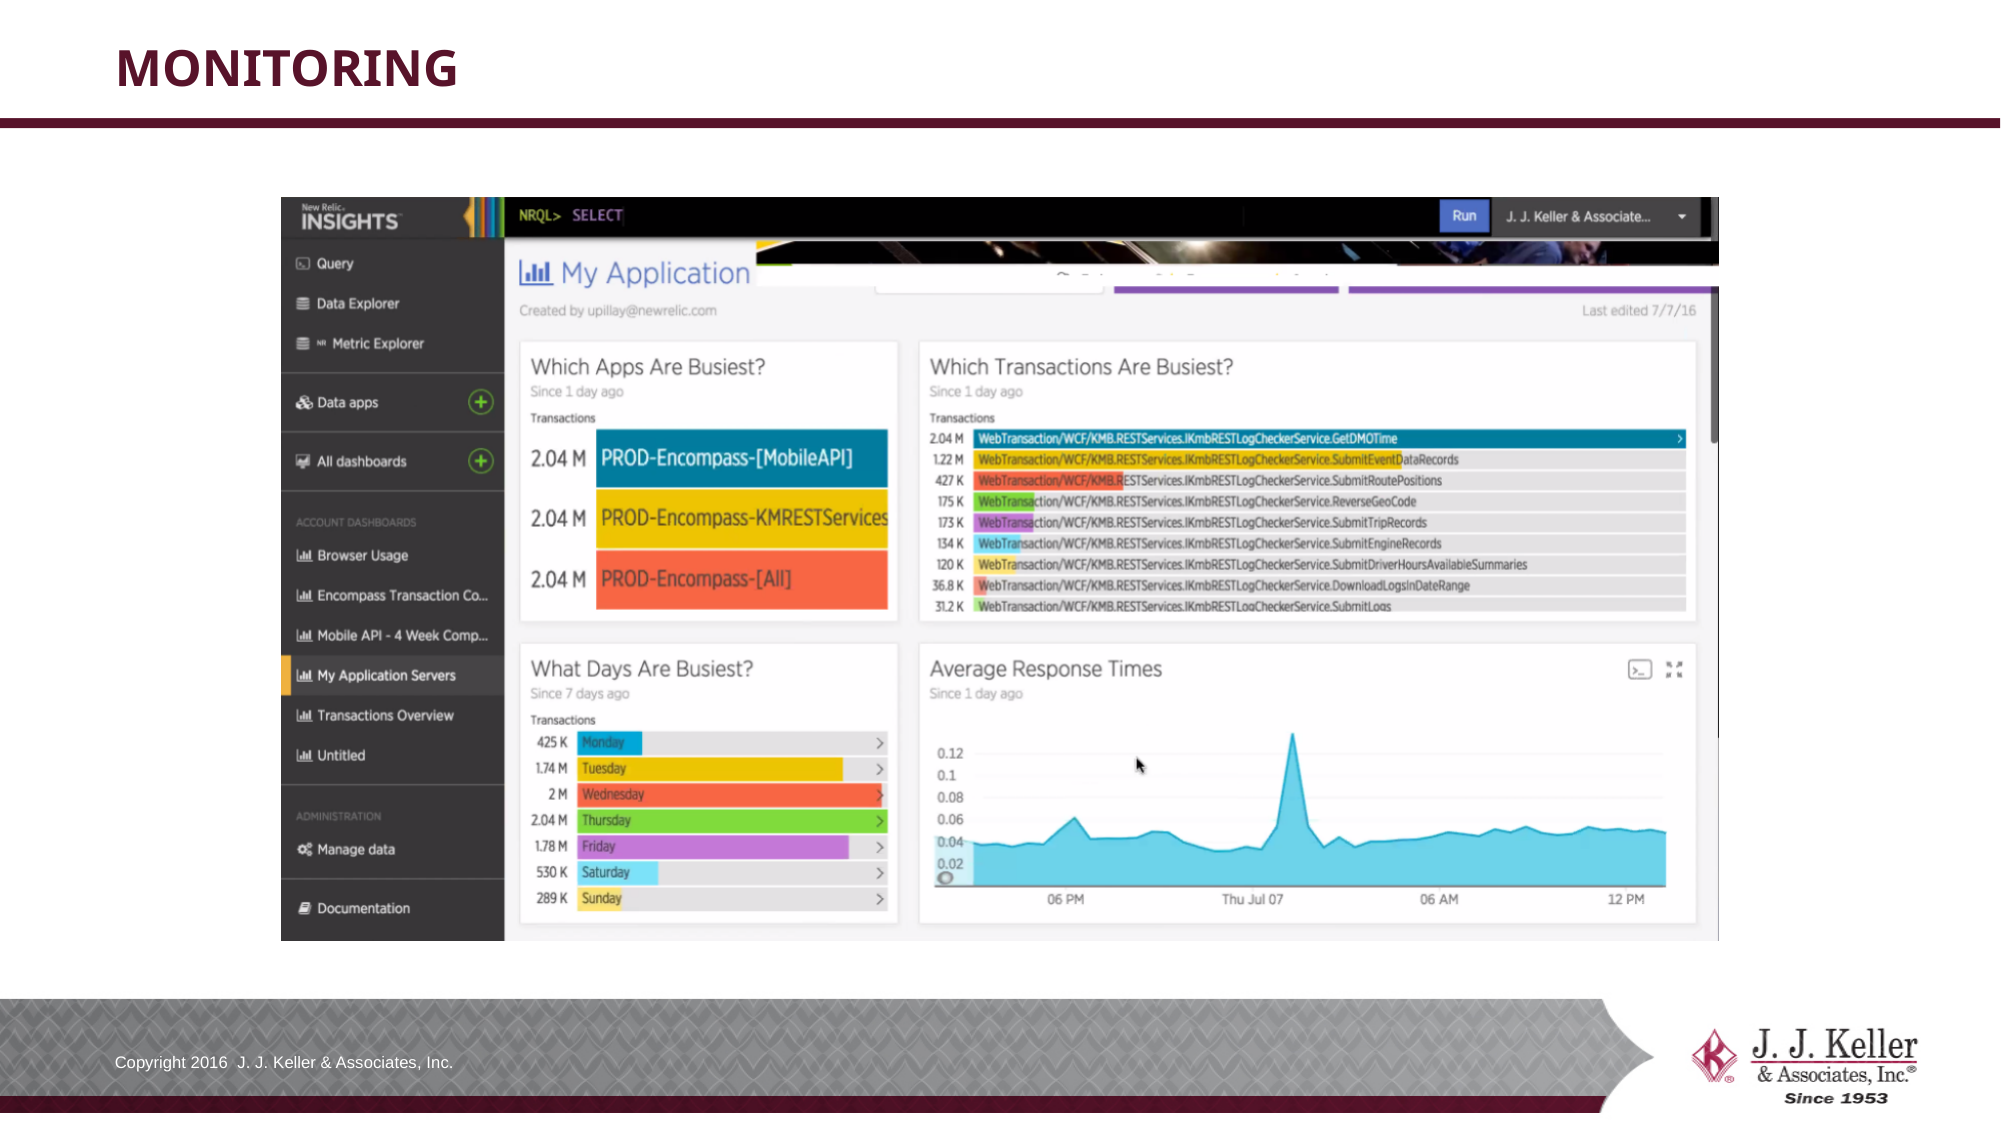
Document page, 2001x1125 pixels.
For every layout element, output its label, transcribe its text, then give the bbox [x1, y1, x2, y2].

title monitoring [99, 4, 1900, 128]
picture [0, 0, 2001, 1125]
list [280, 197, 1720, 941]
